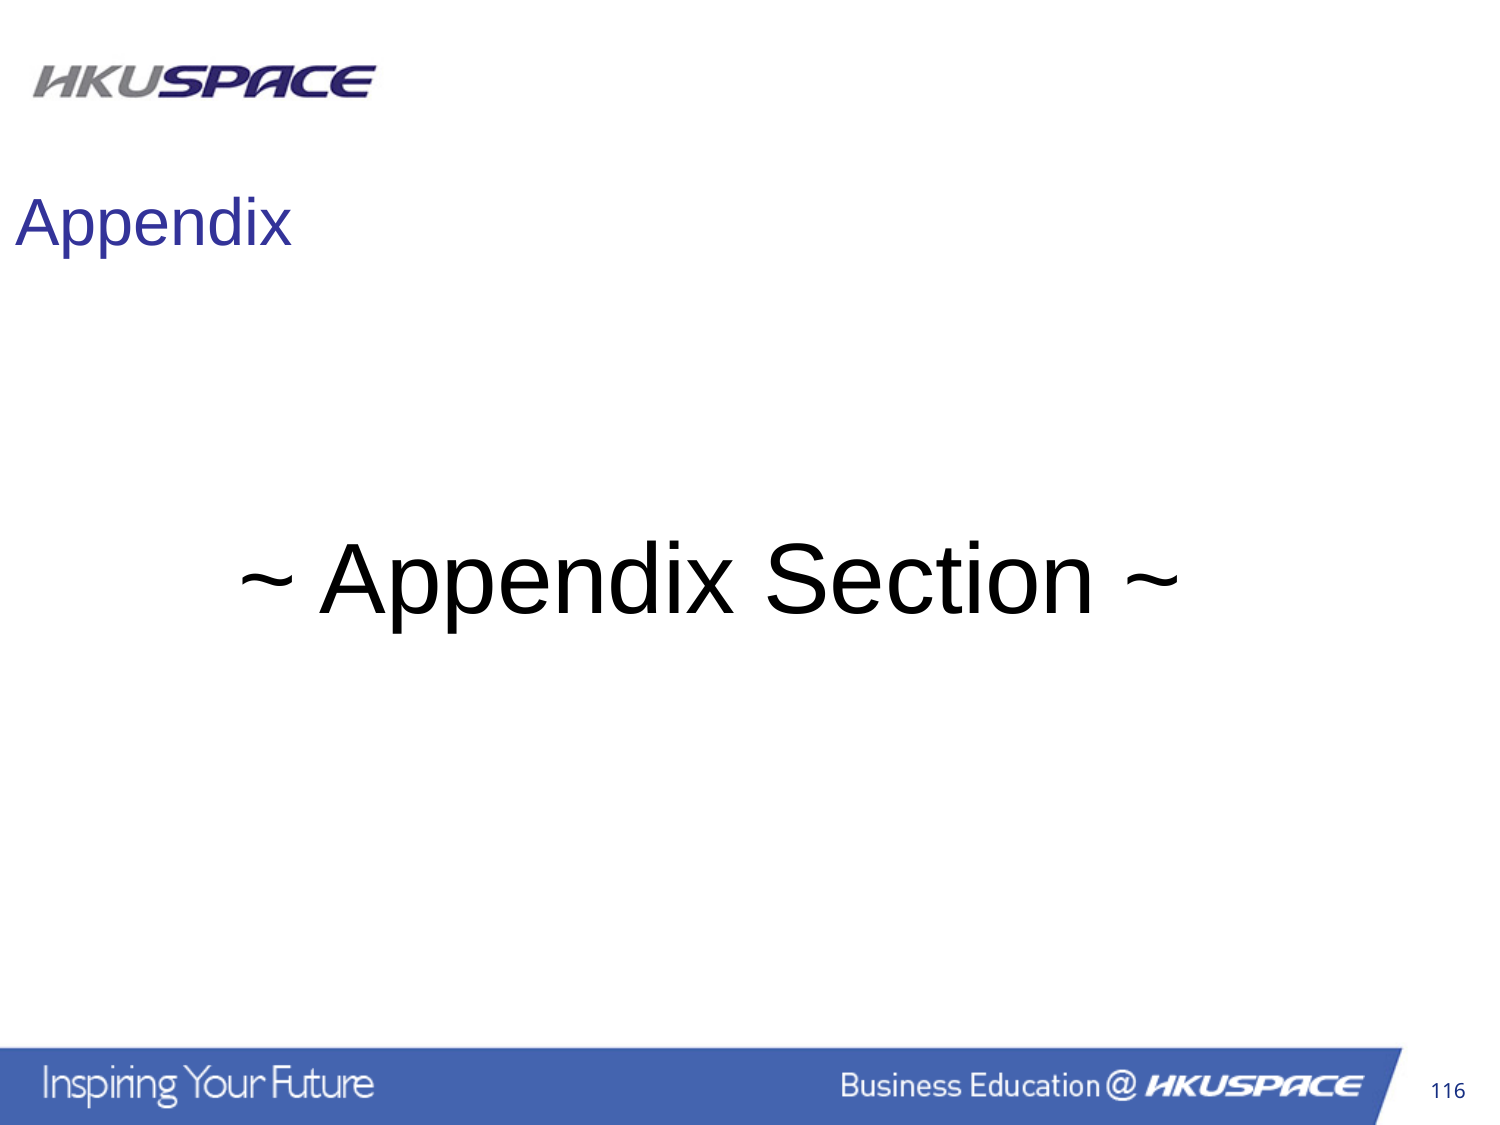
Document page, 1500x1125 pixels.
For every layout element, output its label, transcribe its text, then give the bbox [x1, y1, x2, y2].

title Appendix [0, 101, 1325, 266]
text_box ~ Appendix Section ~ [223, 505, 1199, 641]
picture [0, 0, 1500, 1125]
slide_number 116 [1415, 1070, 1499, 1125]
text_box [64, 278, 1483, 657]
